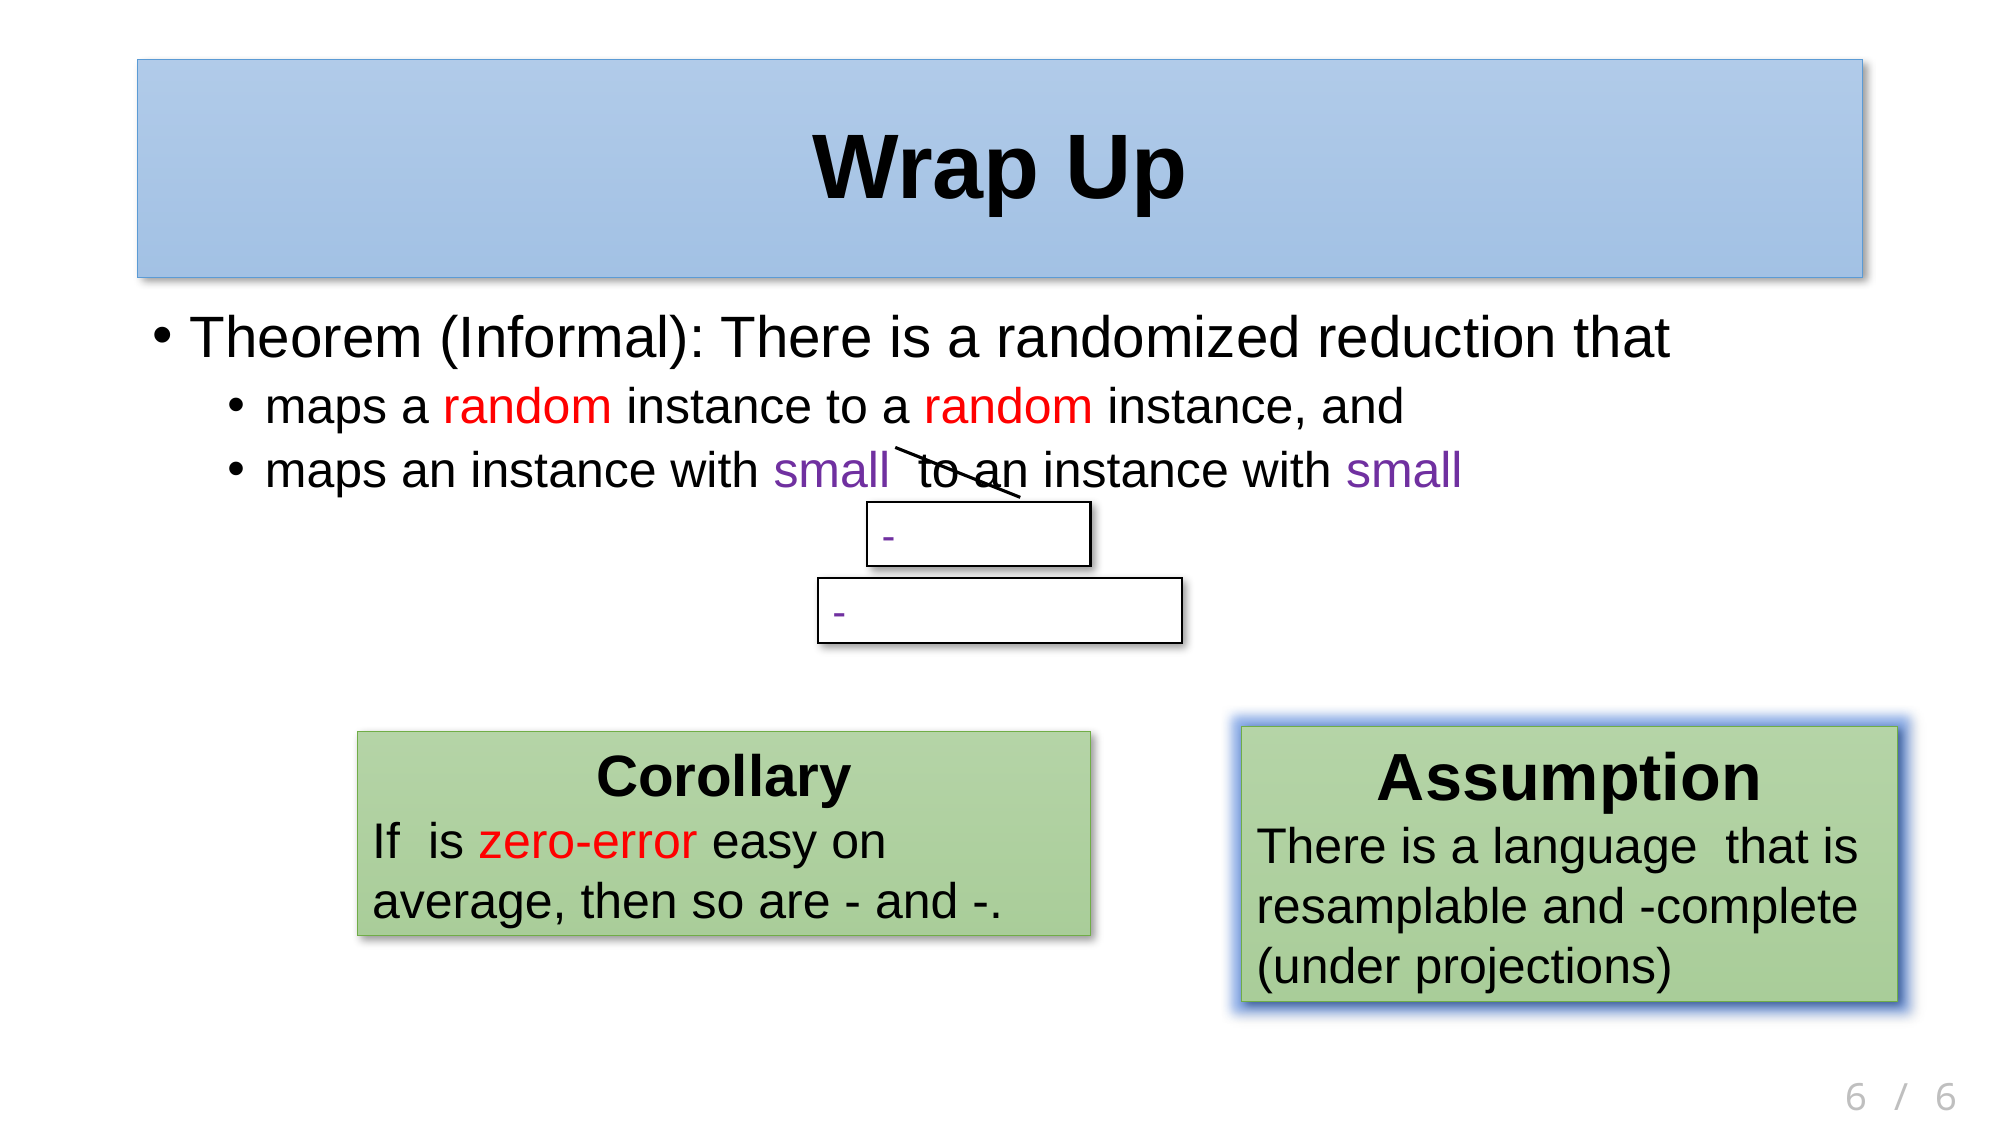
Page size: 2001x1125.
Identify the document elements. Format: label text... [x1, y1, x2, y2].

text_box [895, 447, 1021, 498]
title Wrap Up [137, 59, 1863, 278]
text_box 6 / 6 [1807, 1065, 2000, 1125]
